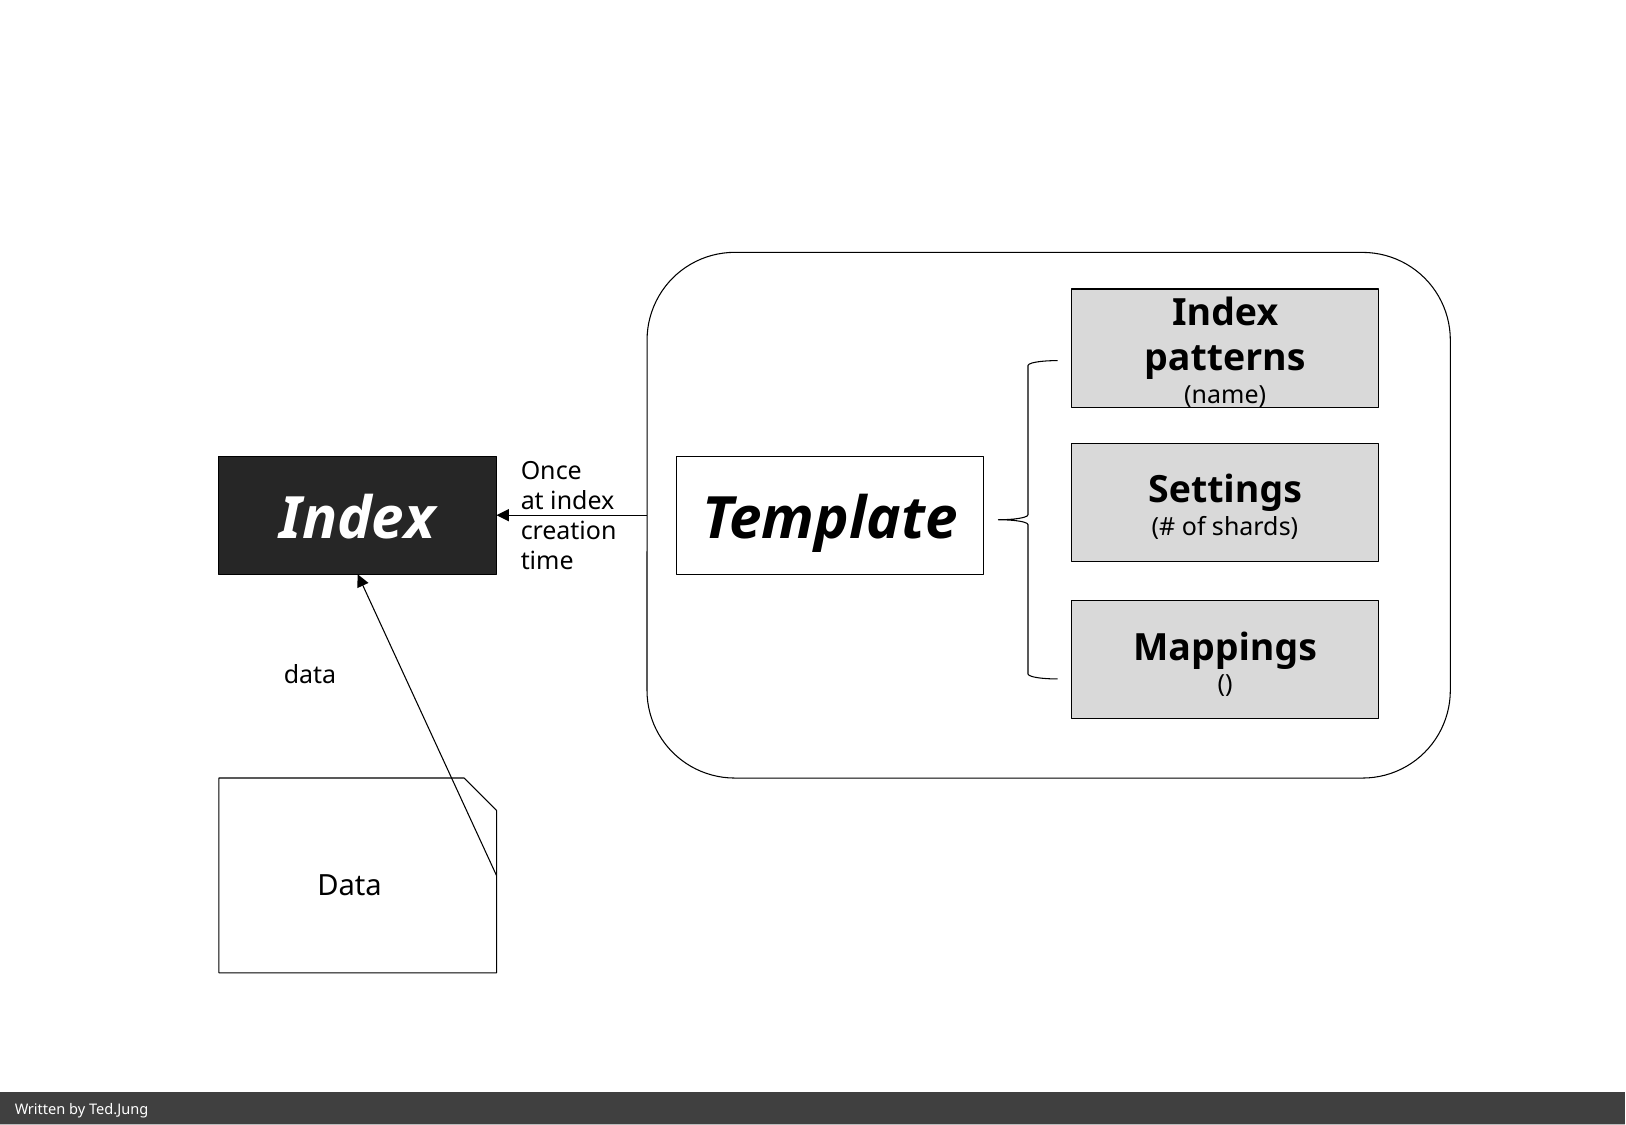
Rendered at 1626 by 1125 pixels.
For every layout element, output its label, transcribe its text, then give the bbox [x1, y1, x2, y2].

text_box [997, 359, 1058, 680]
text_box [644, 250, 1453, 781]
text_box Mappings () [1069, 599, 1381, 721]
text_box Data [216, 775, 499, 975]
text_box Settings (# of shards) [1069, 442, 1381, 564]
text_box Template [675, 454, 986, 576]
text_box data [269, 651, 352, 697]
text_box Index [217, 454, 499, 576]
text_box Once at index creation time [506, 523, 632, 582]
text_box Once at index creation time [506, 447, 632, 514]
text_box Index patterns (name) [1069, 287, 1381, 409]
